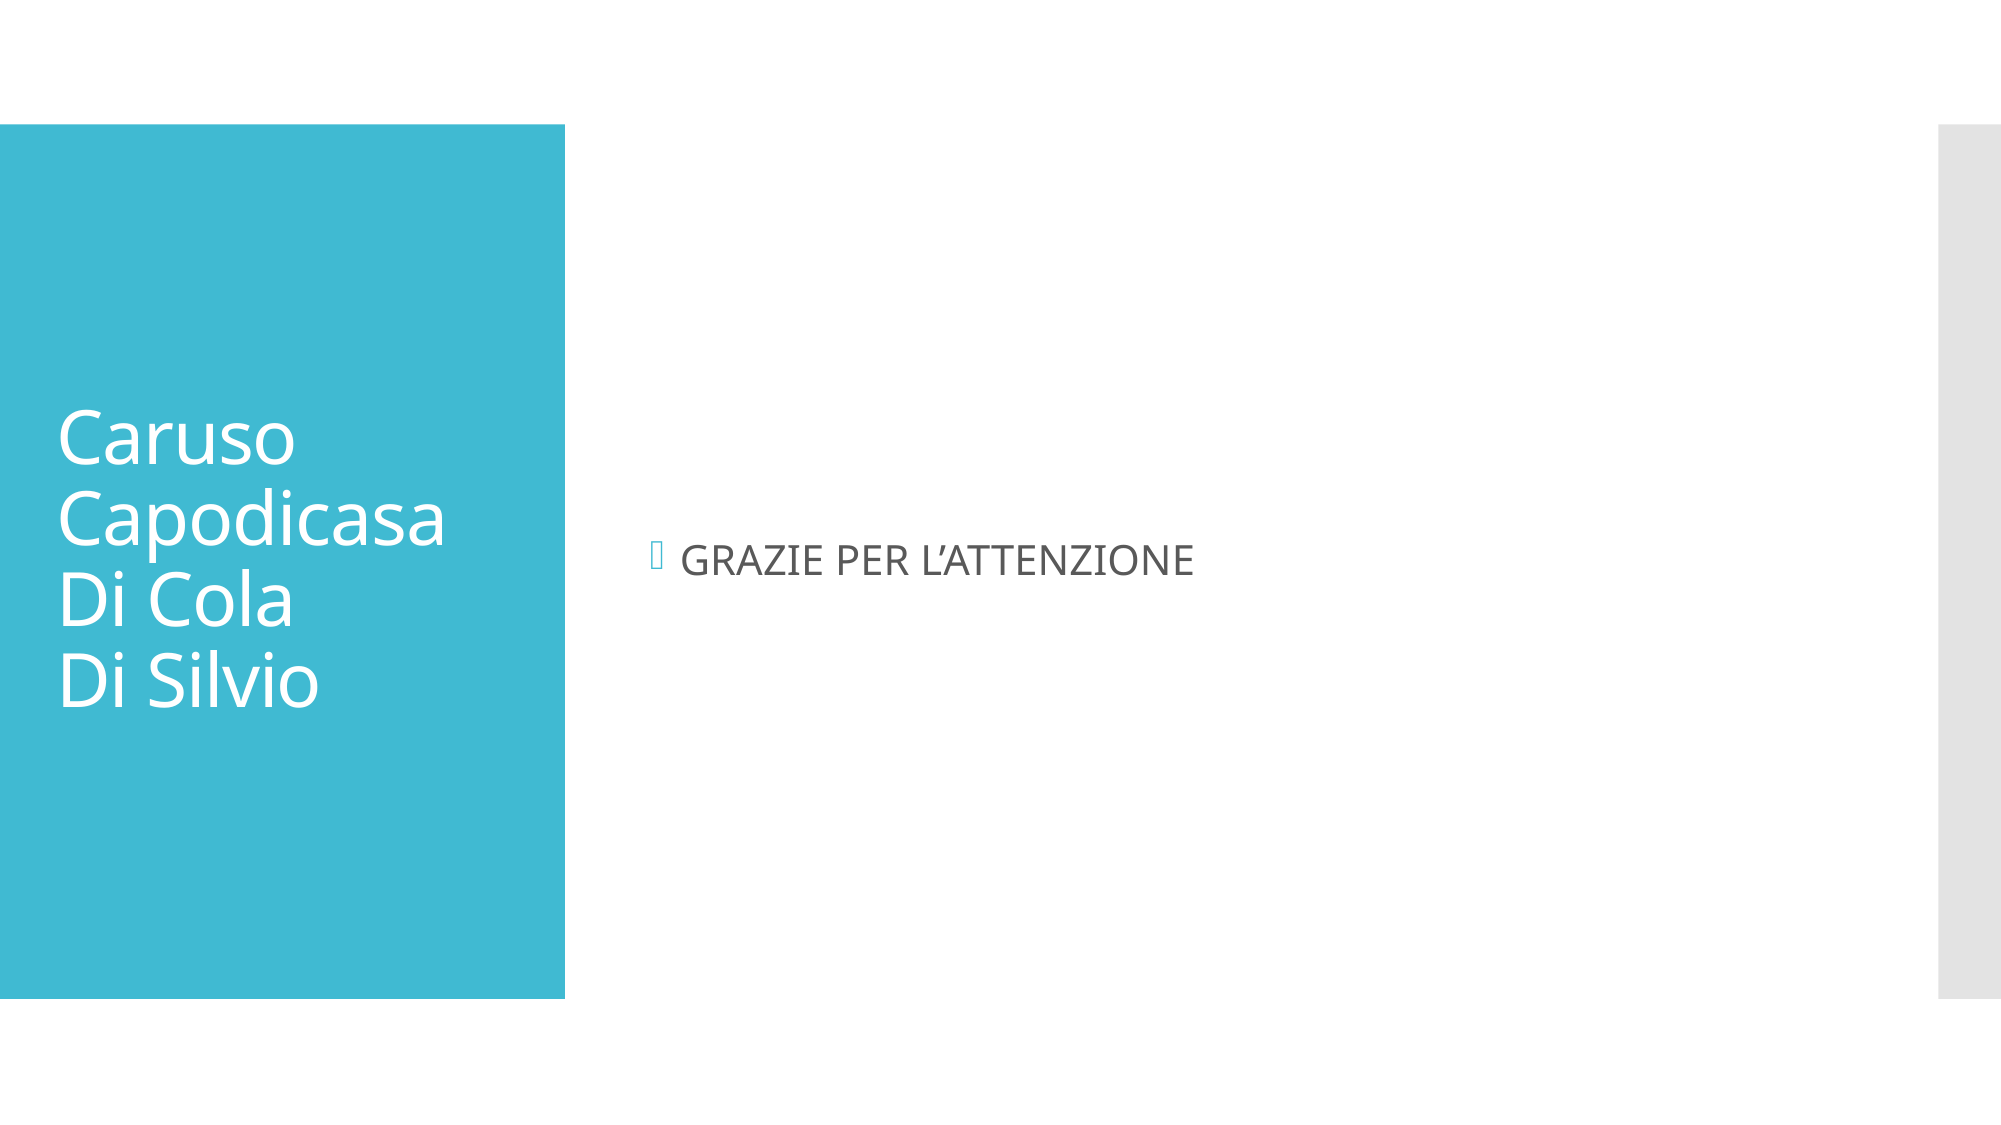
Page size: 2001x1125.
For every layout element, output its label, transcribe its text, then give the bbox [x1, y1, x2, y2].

title Caruso Capodicasa Di Cola Di Silvio [41, 184, 525, 940]
list GRAZIE PER L’ATTENZIONE [634, 141, 1835, 982]
